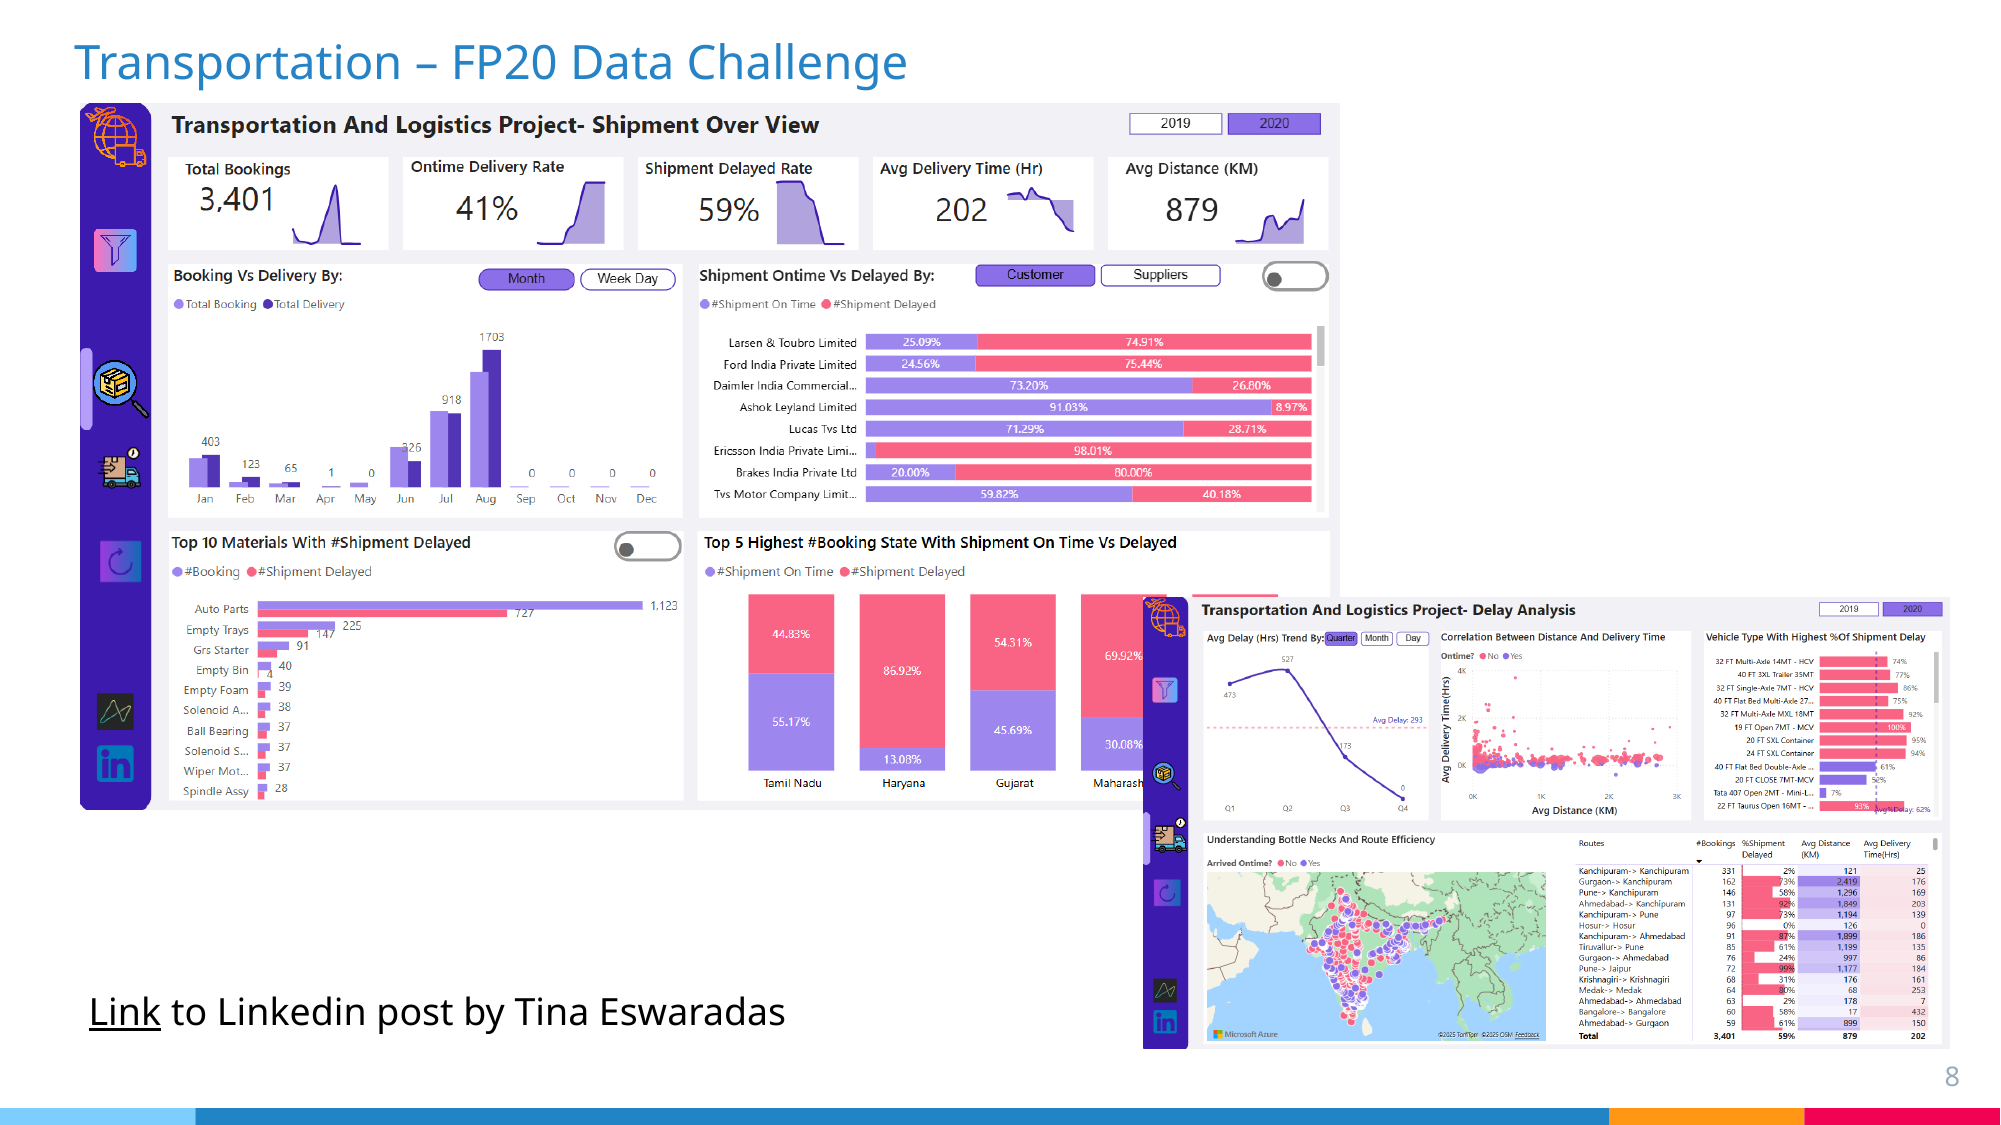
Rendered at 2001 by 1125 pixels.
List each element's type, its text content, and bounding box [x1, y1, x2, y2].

title Transportation – FP20 Data Challenge [59, 16, 1975, 104]
text_box Link to Linkedin post by Tina Eswaradas [73, 935, 1138, 1047]
slide_number 8 [1854, 1043, 1975, 1113]
picture [80, 103, 1950, 1049]
